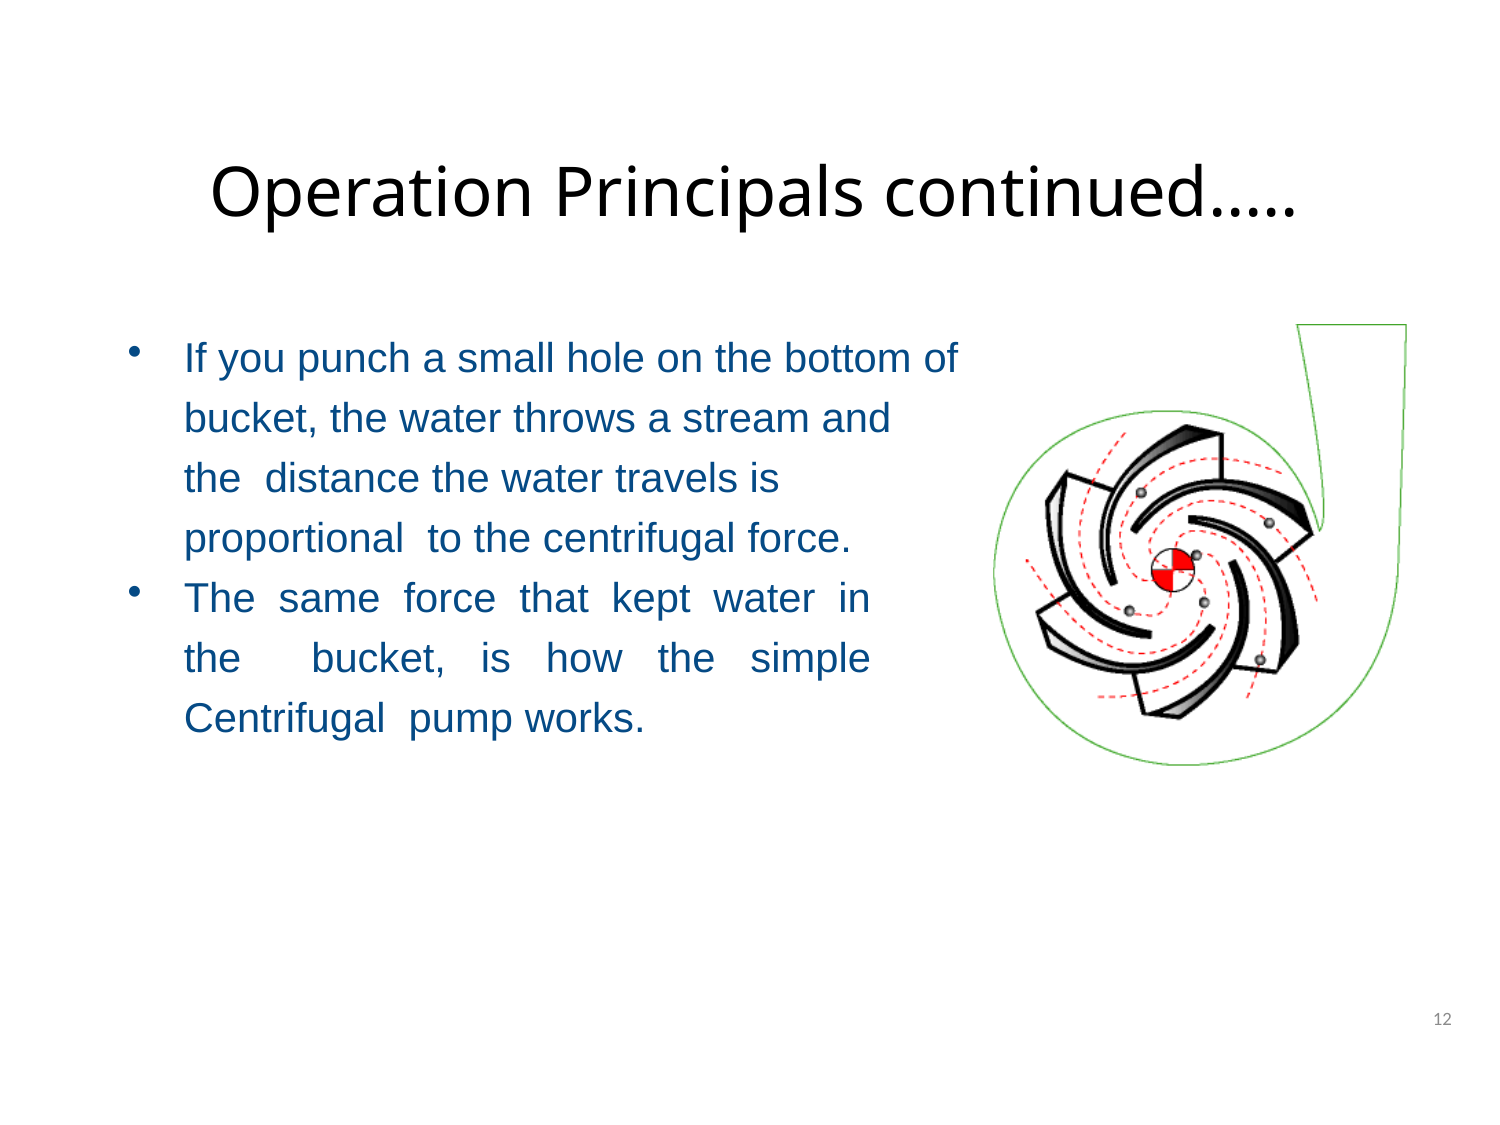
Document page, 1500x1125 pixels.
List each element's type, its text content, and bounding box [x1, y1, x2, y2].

text_box If you punch a small hole on the bottom of bucket, the water throws a stream and the distance the water travels is proportional to the centrifugal force. The same force that kept water in the bucket, is how the simple Centrifugal pump works. [125, 321, 960, 742]
text_box [993, 324, 1407, 770]
title Operation Principals continued.…. [103, 54, 1397, 283]
slide_number 12 [1411, 687, 1452, 1125]
